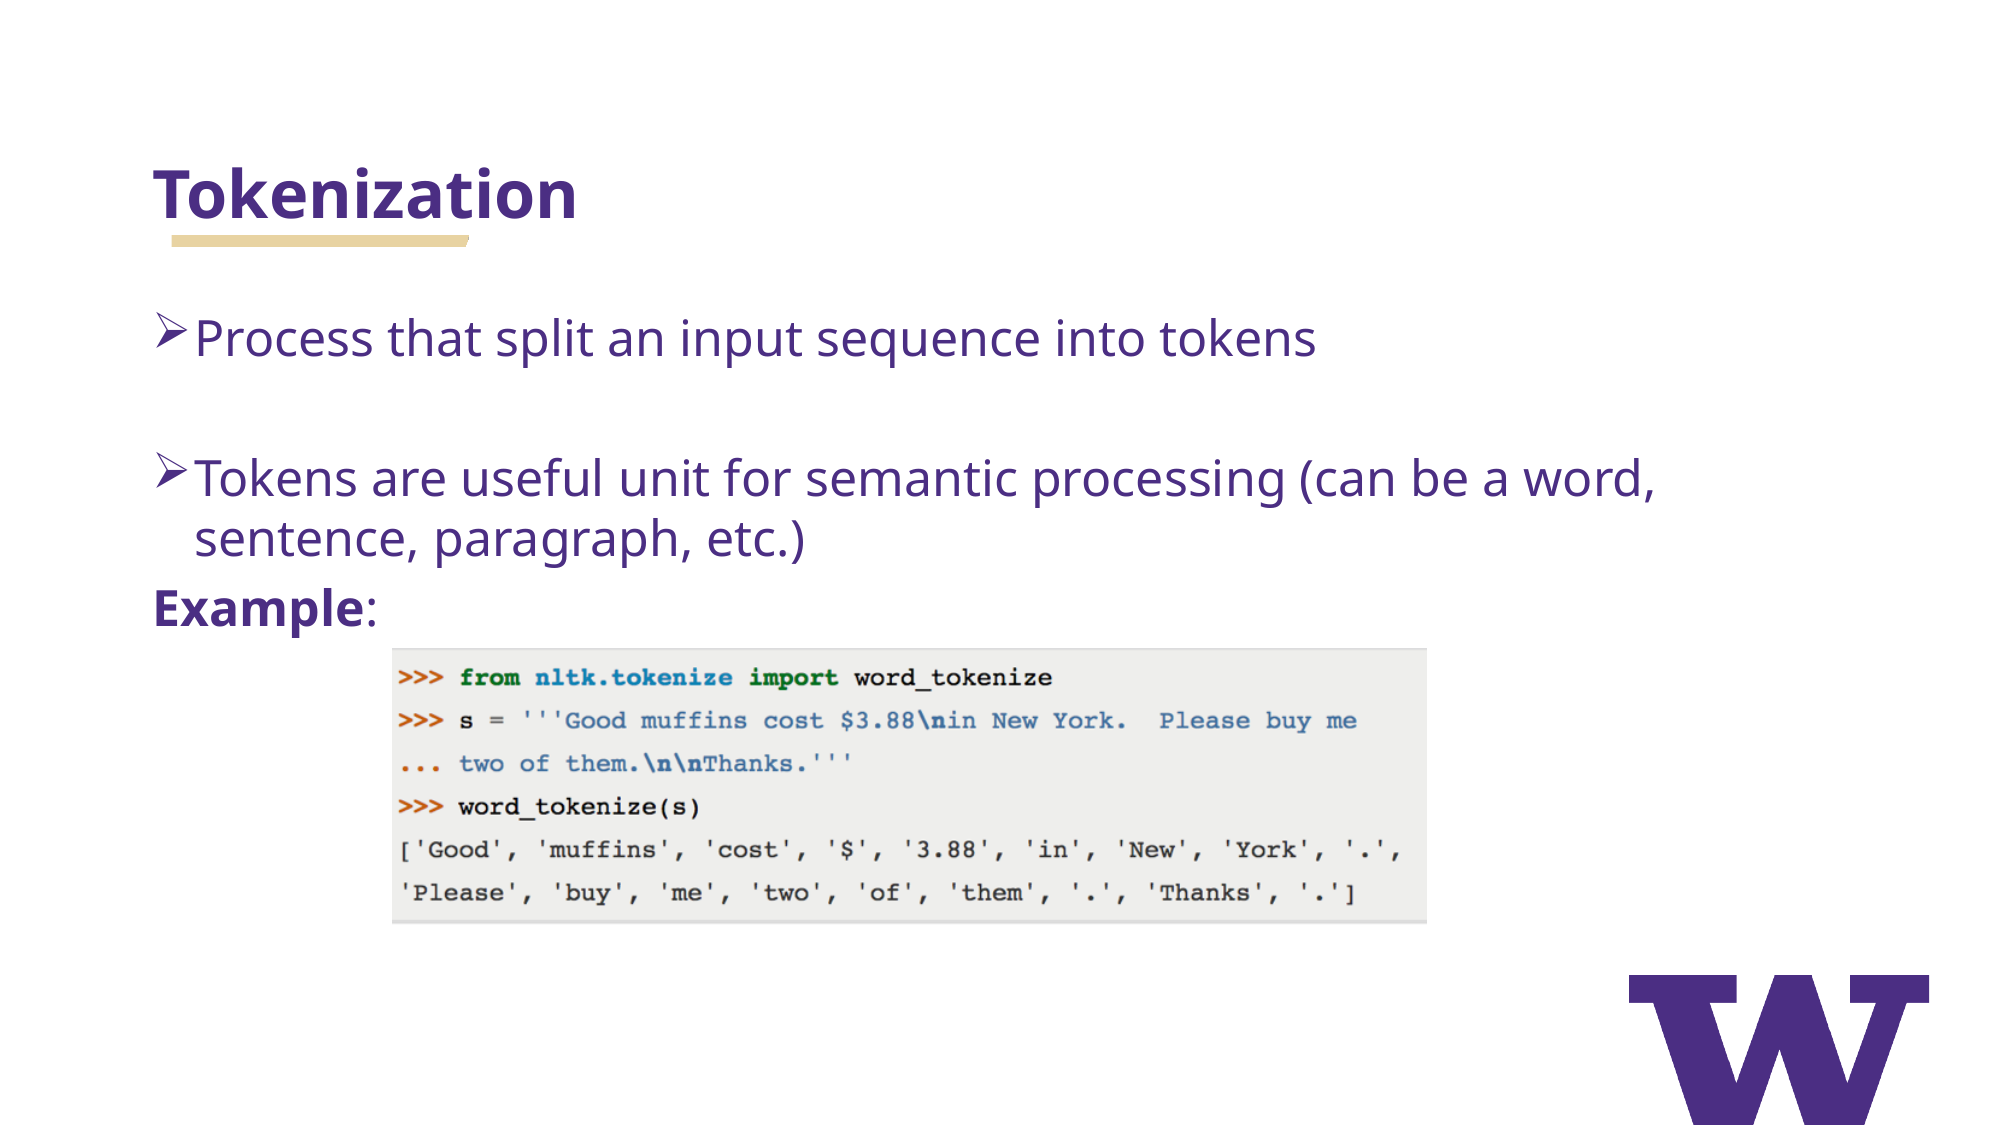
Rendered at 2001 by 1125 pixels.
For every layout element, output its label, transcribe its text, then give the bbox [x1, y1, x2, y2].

picture [171, 240, 469, 247]
title Tokenization [137, 59, 1863, 240]
list Process that split an input sequence into tokens Tokens are useful unit for semantic processing (can be a word, sentence, paragraph, etc.) Example: [137, 299, 1863, 1014]
picture [1629, 975, 1930, 1125]
picture [392, 648, 1427, 926]
